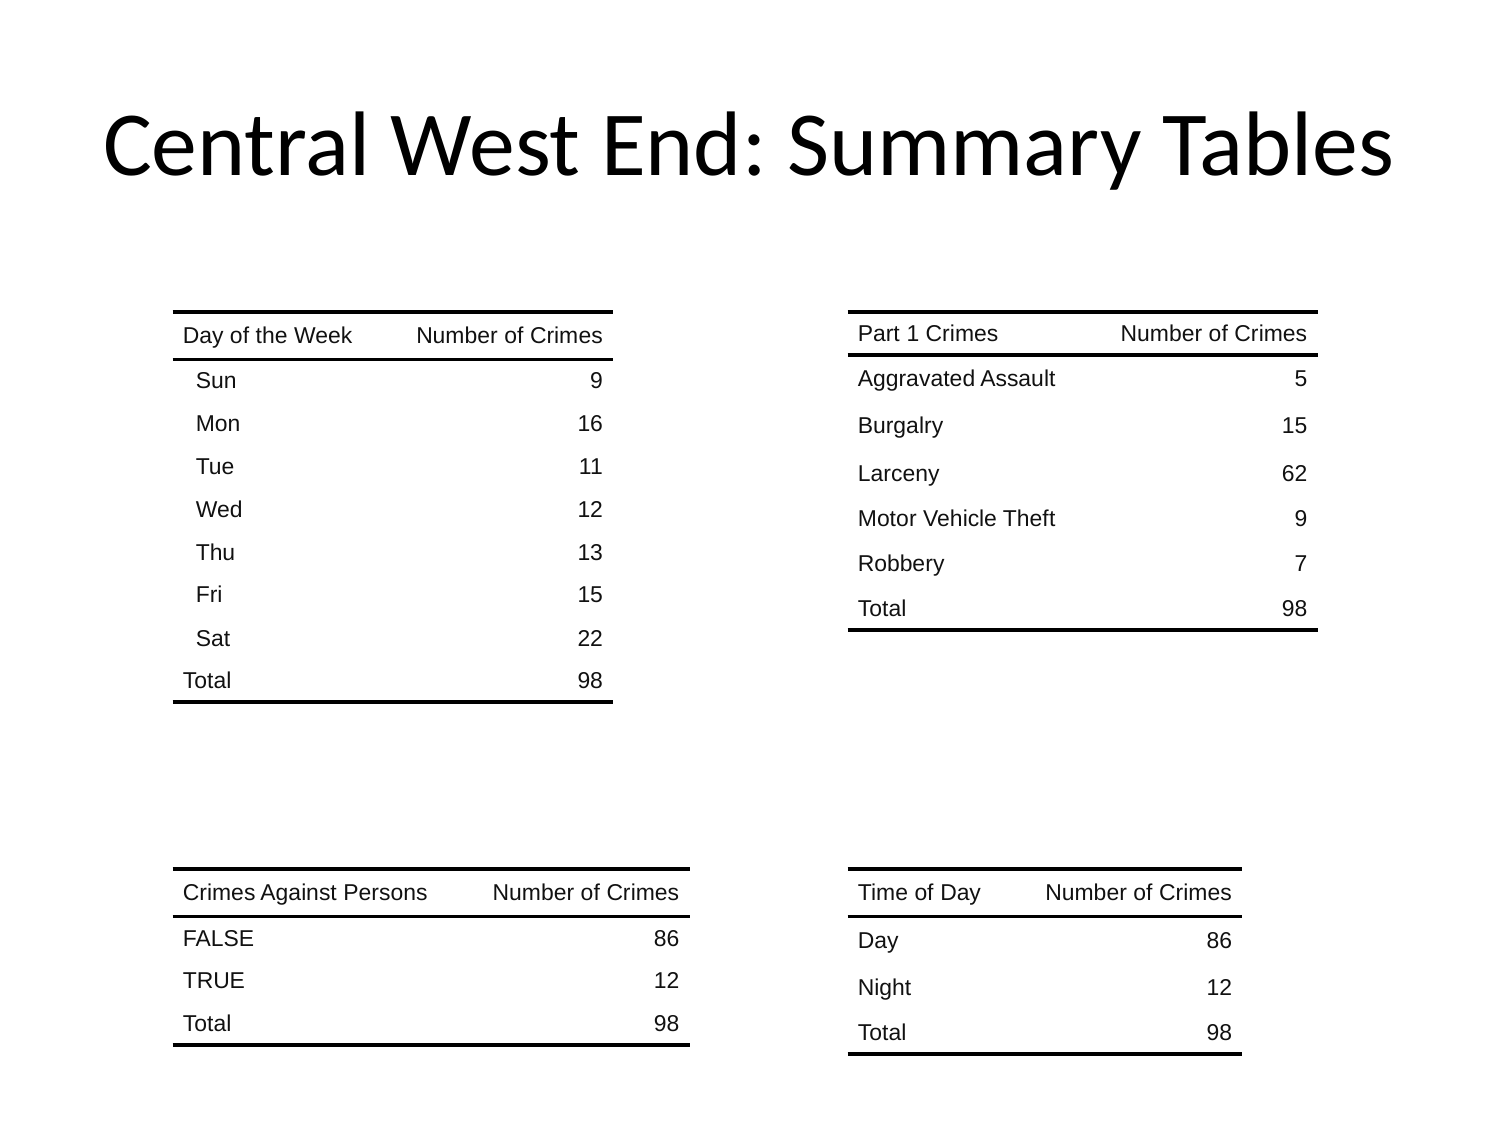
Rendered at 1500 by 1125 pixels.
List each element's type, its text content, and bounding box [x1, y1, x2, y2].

title Central West End: Summary Tables [75, 45, 1425, 233]
table_header Crimes Against Persons [173, 871, 461, 915]
table_cell 12 [461, 960, 690, 1002]
table_cell Thu [173, 531, 385, 574]
table_header Time of Day [848, 871, 1014, 915]
table_cell 5 [1089, 357, 1318, 402]
table_cell 7 [1089, 540, 1318, 587]
table_header Part 1 Crimes [848, 314, 1089, 353]
table_cell Sun [173, 361, 385, 402]
table_cell 9 [1089, 497, 1318, 540]
table_header Number of Crimes [1089, 314, 1318, 353]
table_header Number of Crimes [1014, 871, 1242, 915]
table_cell 86 [1014, 918, 1242, 964]
table_cell Total [848, 1011, 1014, 1052]
table_cell 98 [1014, 1011, 1242, 1052]
table_cell 9 [385, 361, 613, 402]
table_cell Day [848, 918, 1014, 964]
table_cell Robbery [848, 540, 1089, 587]
table_cell Fri [173, 574, 385, 616]
table_cell TRUE [173, 960, 461, 1002]
table_cell 62 [1089, 449, 1318, 497]
table_cell Mon [173, 402, 385, 445]
table_cell 11 [385, 445, 613, 488]
table_cell 15 [385, 574, 613, 616]
table_cell 86 [461, 918, 690, 960]
table_cell 12 [385, 488, 613, 531]
table_cell Total [173, 1002, 461, 1043]
table_cell 22 [385, 616, 613, 659]
table_cell 98 [1089, 587, 1318, 628]
table_cell Tue [173, 445, 385, 488]
table_cell Total [848, 587, 1089, 628]
table_cell FALSE [173, 918, 461, 960]
table_cell Wed [173, 488, 385, 531]
table_header Number of Crimes [385, 314, 613, 358]
table_cell Sat [173, 616, 385, 659]
table_cell 12 [1014, 964, 1242, 1011]
table_cell 16 [385, 402, 613, 445]
table_cell 15 [1089, 402, 1318, 449]
table_cell 98 [461, 1002, 690, 1043]
table_cell Aggravated Assault [848, 357, 1089, 402]
table_cell 98 [385, 659, 613, 700]
table_cell Night [848, 964, 1014, 1011]
table_header Number of Crimes [461, 871, 690, 915]
table_cell Motor Vehicle Theft [848, 497, 1089, 540]
table_cell 13 [385, 531, 613, 574]
table_header Day of the Week [173, 314, 385, 358]
table_cell Burgalry [848, 402, 1089, 449]
table_cell Total [173, 659, 385, 700]
table_cell Larceny [848, 449, 1089, 497]
